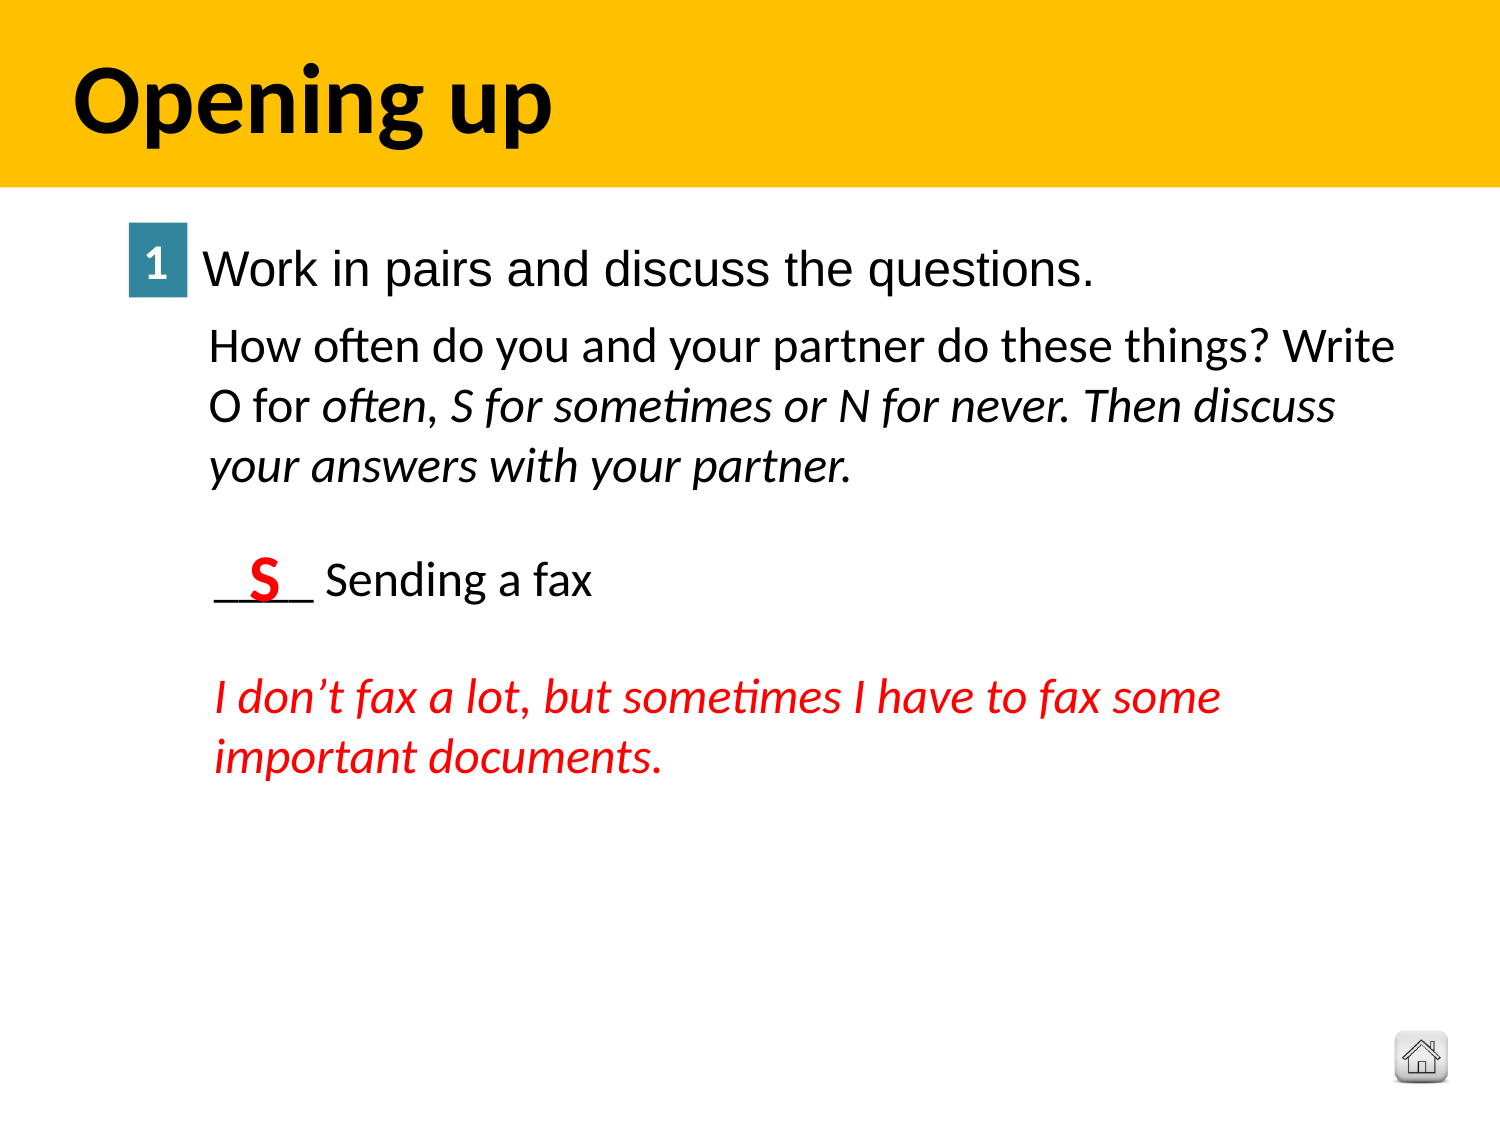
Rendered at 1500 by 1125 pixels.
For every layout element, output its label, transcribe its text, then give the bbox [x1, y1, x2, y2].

text_box Opening up [0, 0, 1500, 190]
text_box I don’t fax a lot, but sometimes I have to fax some important documents. [199, 656, 1254, 791]
text_box S [234, 527, 293, 622]
text_box ____ Sending a fax [293, 538, 1085, 614]
text_box ____ Sending a fax [199, 538, 234, 614]
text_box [128, 222, 1290, 305]
text_box How often do you and your partner do these things? Write O for often, S for sometimes or N for never. Then discuss your answers with your partner. [152, 304, 1418, 560]
picture [1382, 1019, 1460, 1097]
